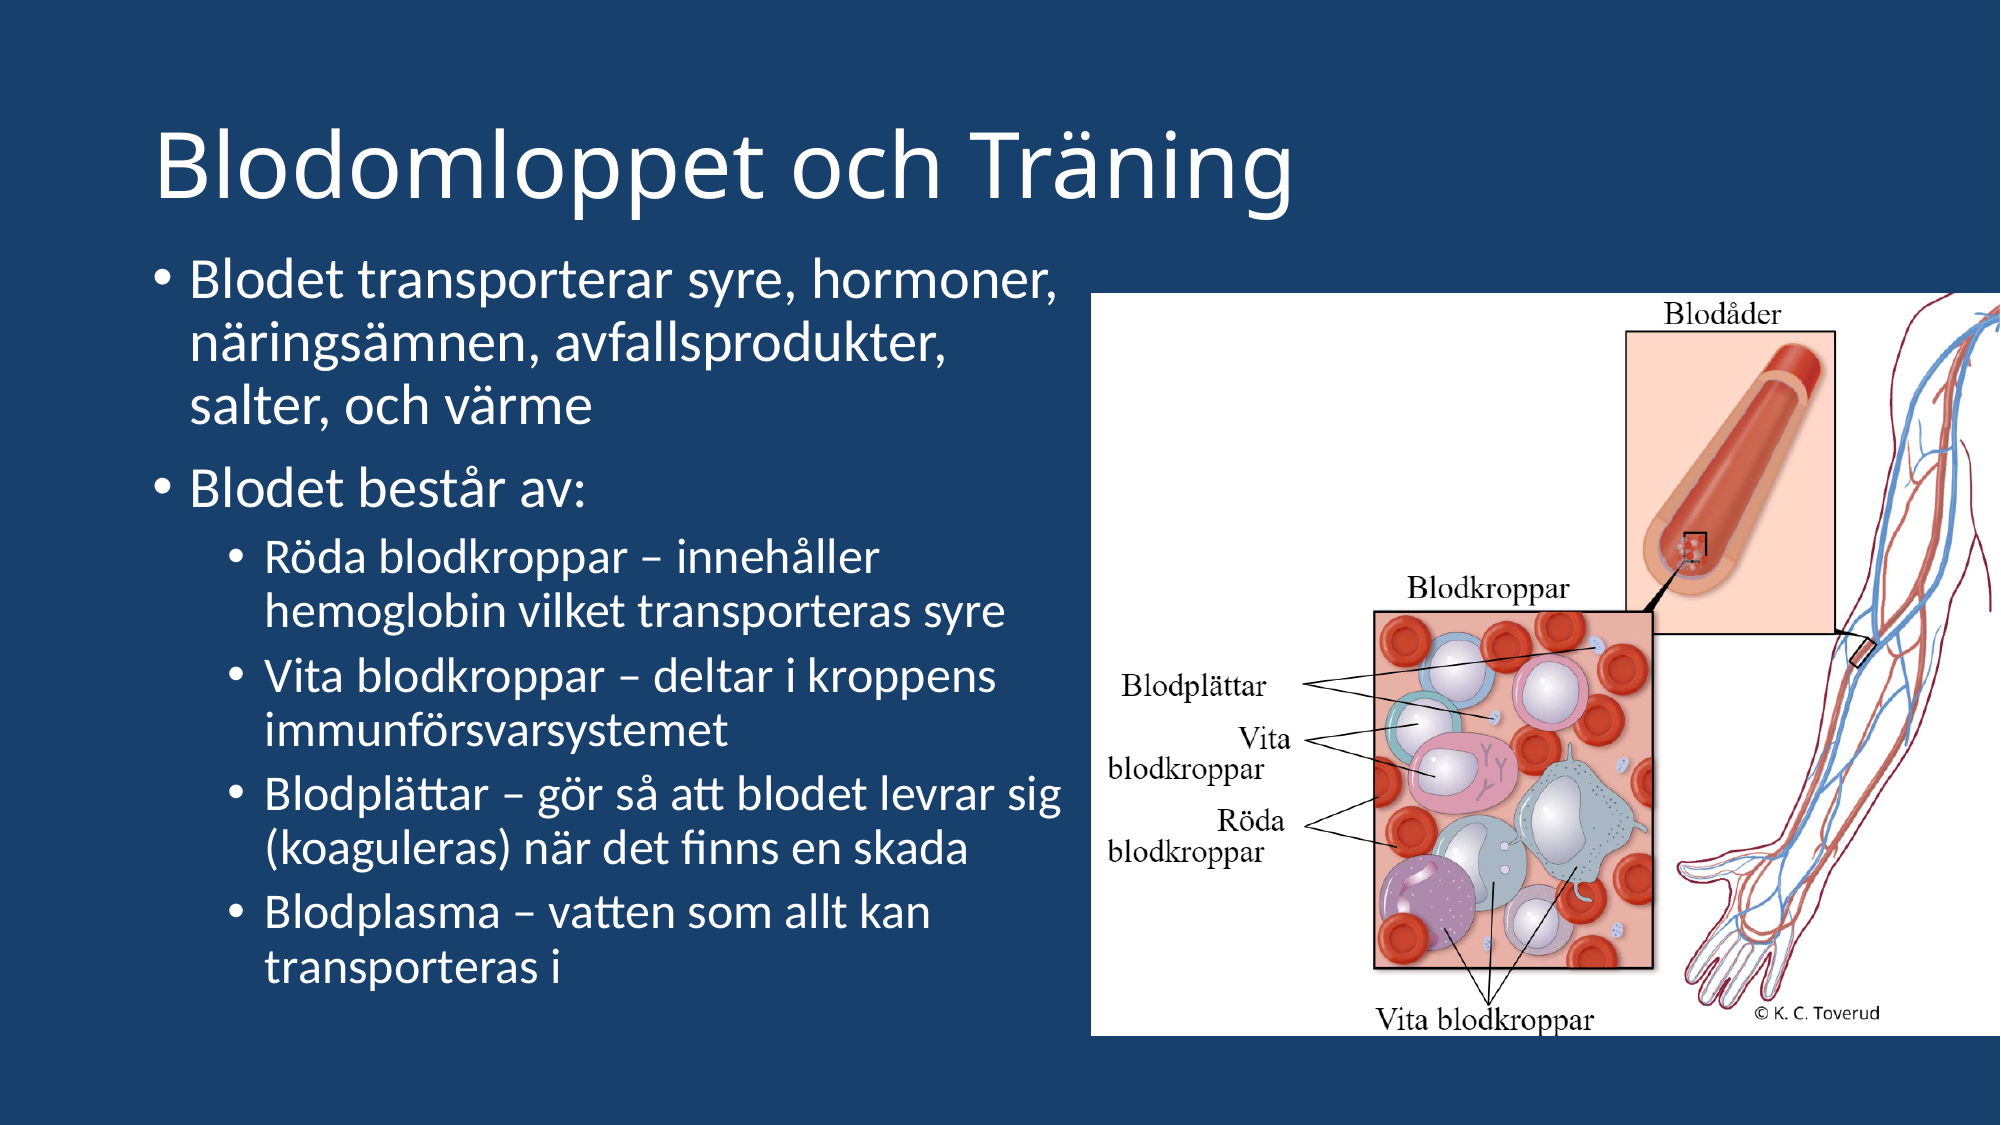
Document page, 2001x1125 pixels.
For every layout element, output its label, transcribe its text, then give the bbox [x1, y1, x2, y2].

list Blodet transporterar syre, hormoner, näringsämnen, avfallsprodukter, salter, och värme Blodet består av: Röda blodkroppar – innehåller hemoglobin vilket transporteras syre Vita blodkroppar – deltar i kroppens immunförsvarsystemet Blodplättar – gör så att blodet levrar sig (koaguleras) när det finns en skada Blodplasma – vatten som allt kan transporteras i [137, 240, 1092, 1089]
picture [1091, 293, 2000, 1036]
title Blodomloppet och Träning [137, 59, 1863, 278]
